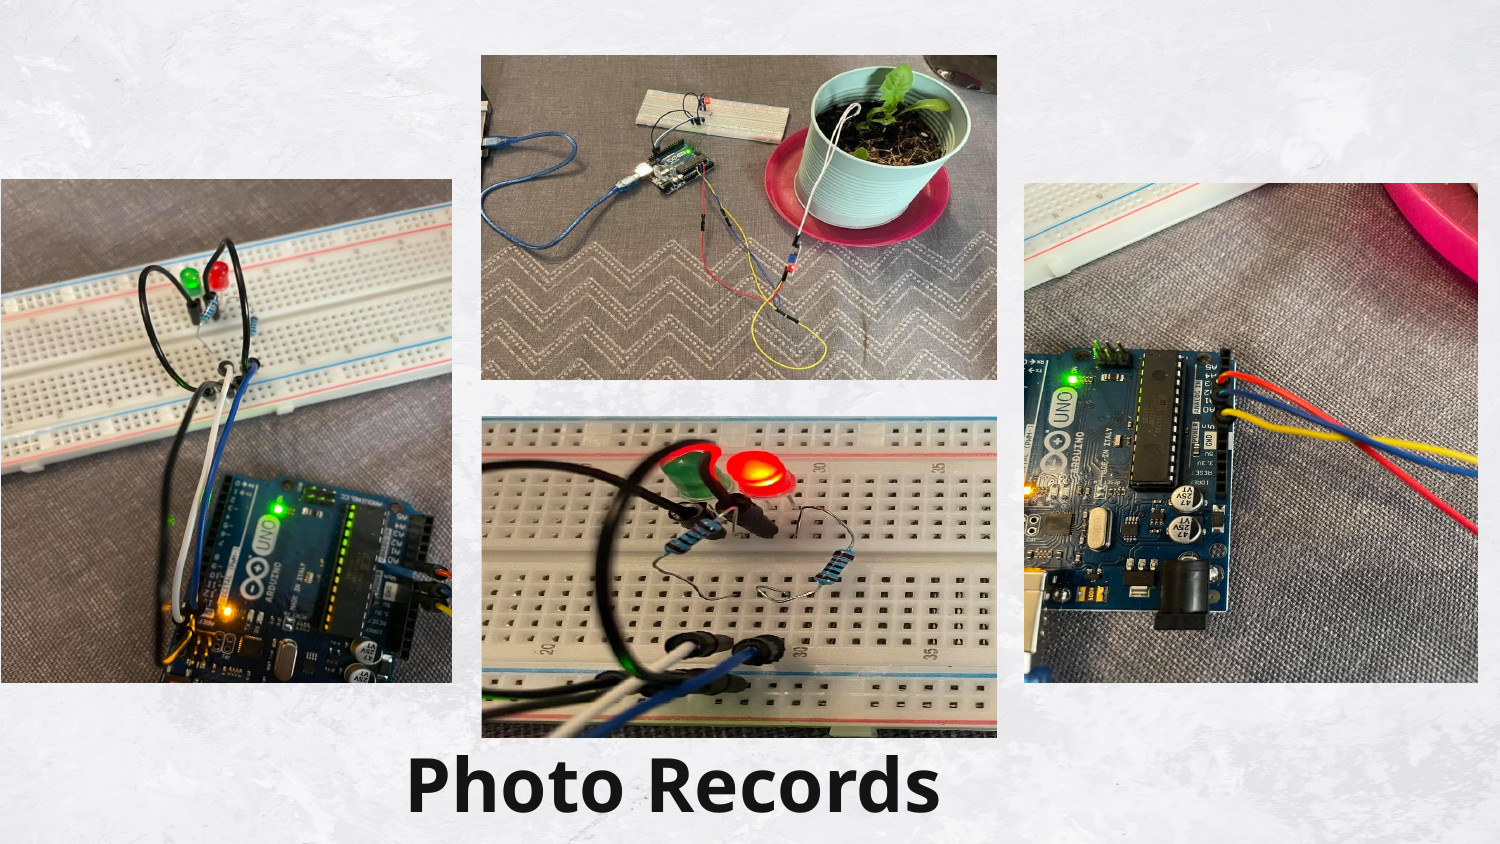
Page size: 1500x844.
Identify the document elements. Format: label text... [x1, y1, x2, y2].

title Photo Records [404, 737, 1500, 832]
picture [0, 0, 1500, 844]
